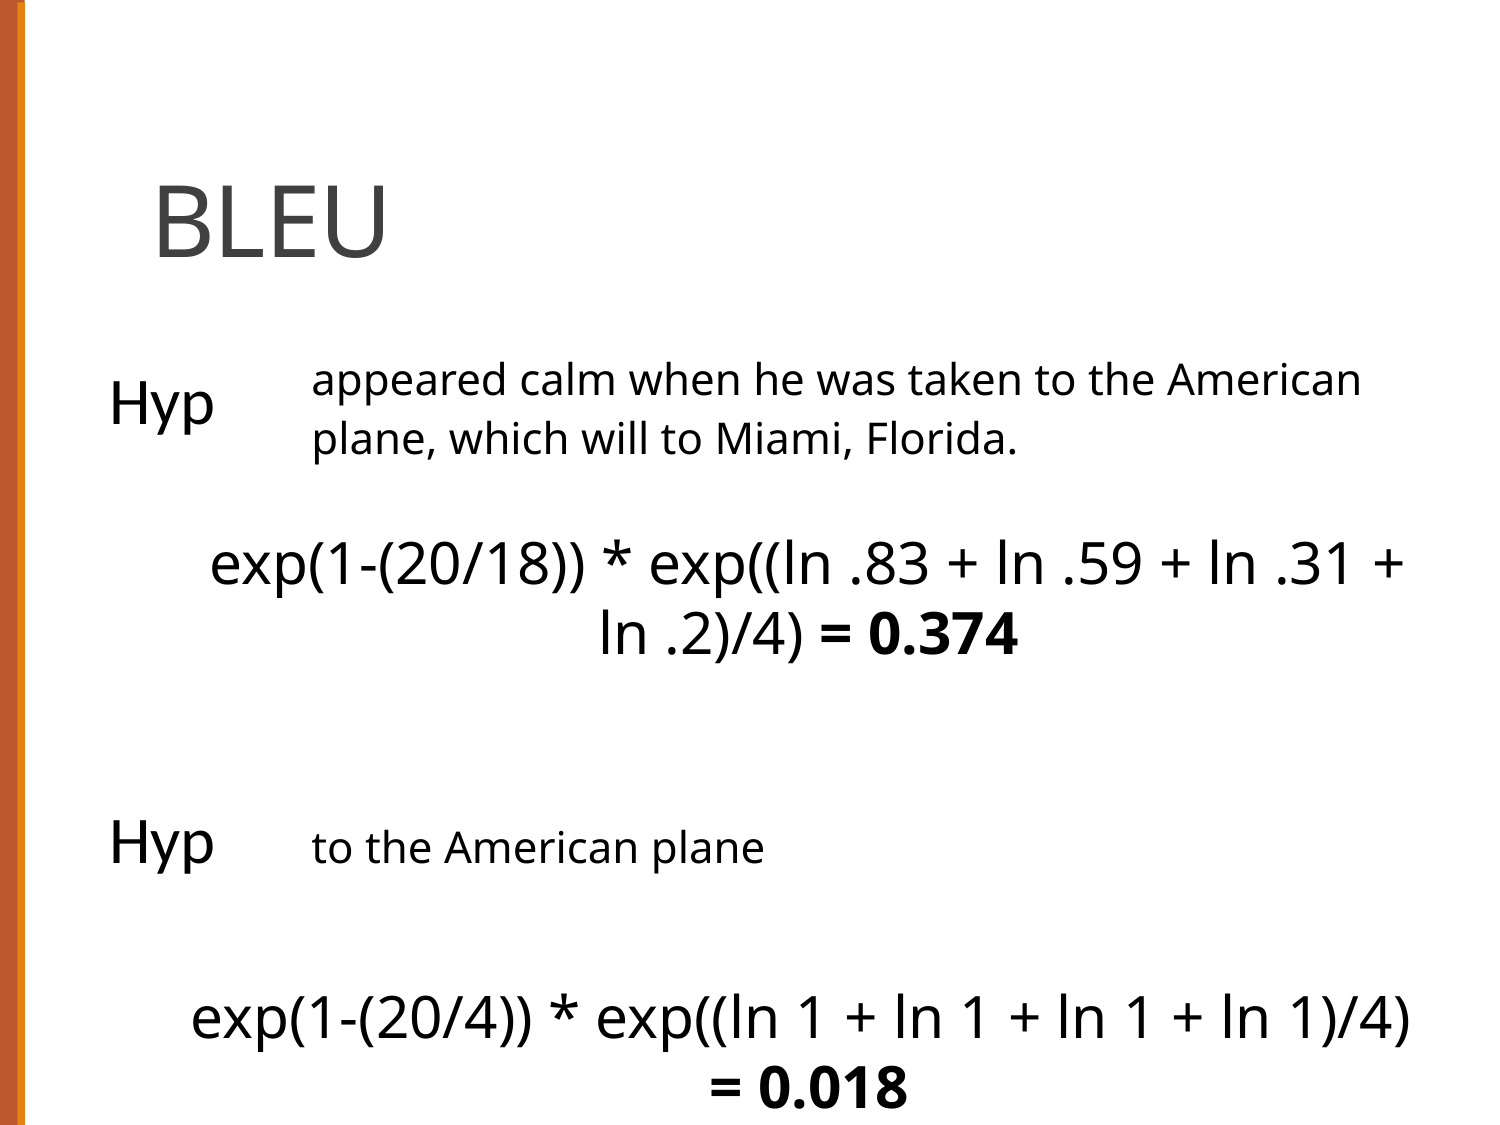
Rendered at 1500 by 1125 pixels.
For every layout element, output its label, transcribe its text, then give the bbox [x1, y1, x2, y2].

table_header to the American plane [310, 758, 1456, 936]
table_header Hyp [105, 319, 310, 497]
text_box exp(1-(20/18)) * exp((ln .83 + ln .59 + ln .31 + ln .2)/4) = 0.374 [117, 520, 1500, 672]
table_header appeared calm when he was taken to the American plane, which will to Miami, Florida. [310, 319, 1456, 497]
title BLEU [135, 47, 1373, 285]
table_header Hyp [105, 758, 310, 936]
text_box exp(1-(20/4)) * exp((ln 1 + ln 1 + ln 1 + ln 1)/4) = 0.018 [184, 974, 1434, 1125]
